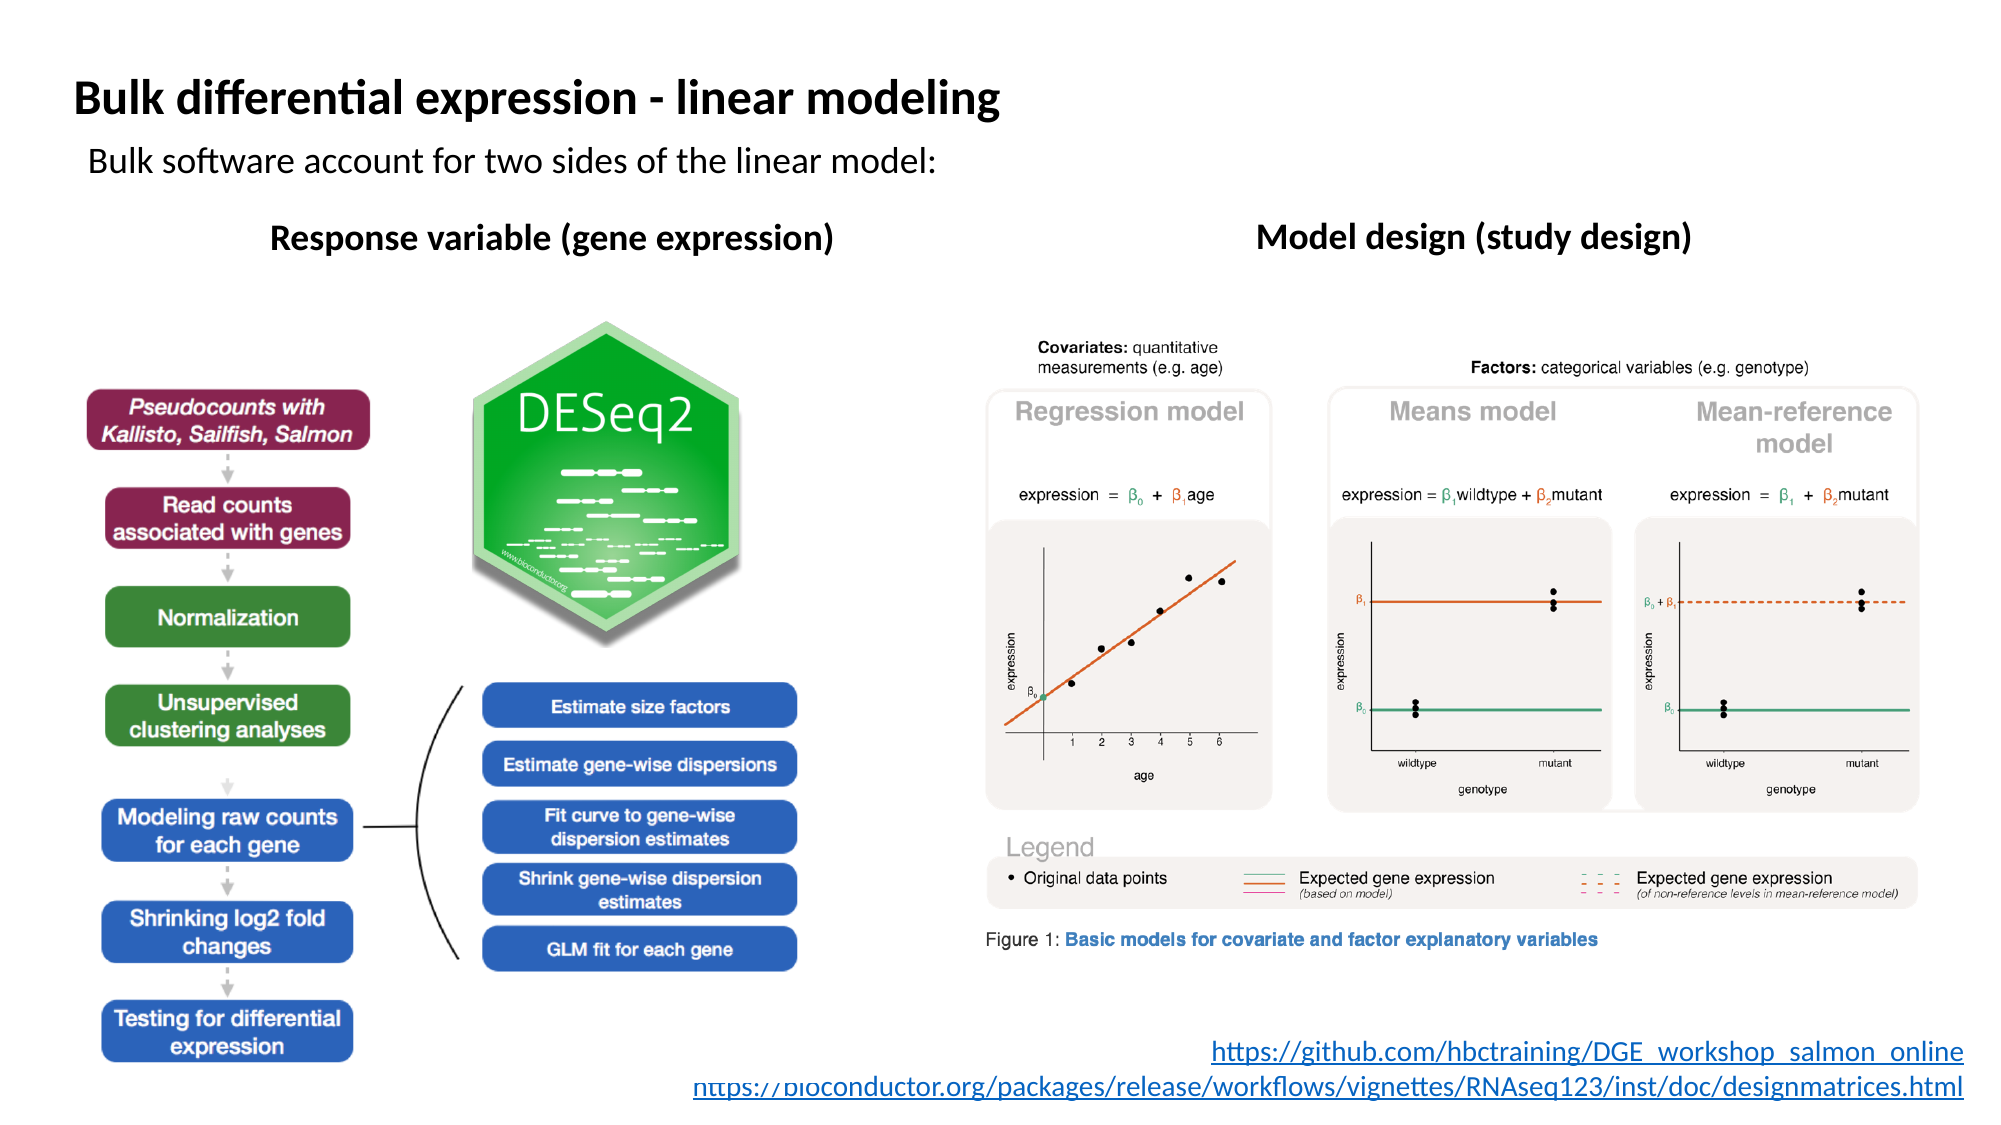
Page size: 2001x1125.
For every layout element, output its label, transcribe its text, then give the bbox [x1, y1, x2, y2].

picture [471, 311, 743, 648]
text_box https://github.com/hbctraining/DGE_workshop_salmon_online https://bioconductor.org/packages/release/workflows/vignettes/RNAseq123/inst/doc/designmatrices.html [433, 1024, 1980, 1110]
text_box Response variable (gene expression) [73, 205, 1033, 266]
text_box Bulk software account for two sides of the linear model: [73, 128, 1243, 189]
text_box Model design (study design) [995, 204, 1955, 265]
text_box Bulk differential expression - linear modeling [58, 56, 1306, 132]
picture [967, 327, 1931, 954]
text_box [58, 376, 820, 1083]
